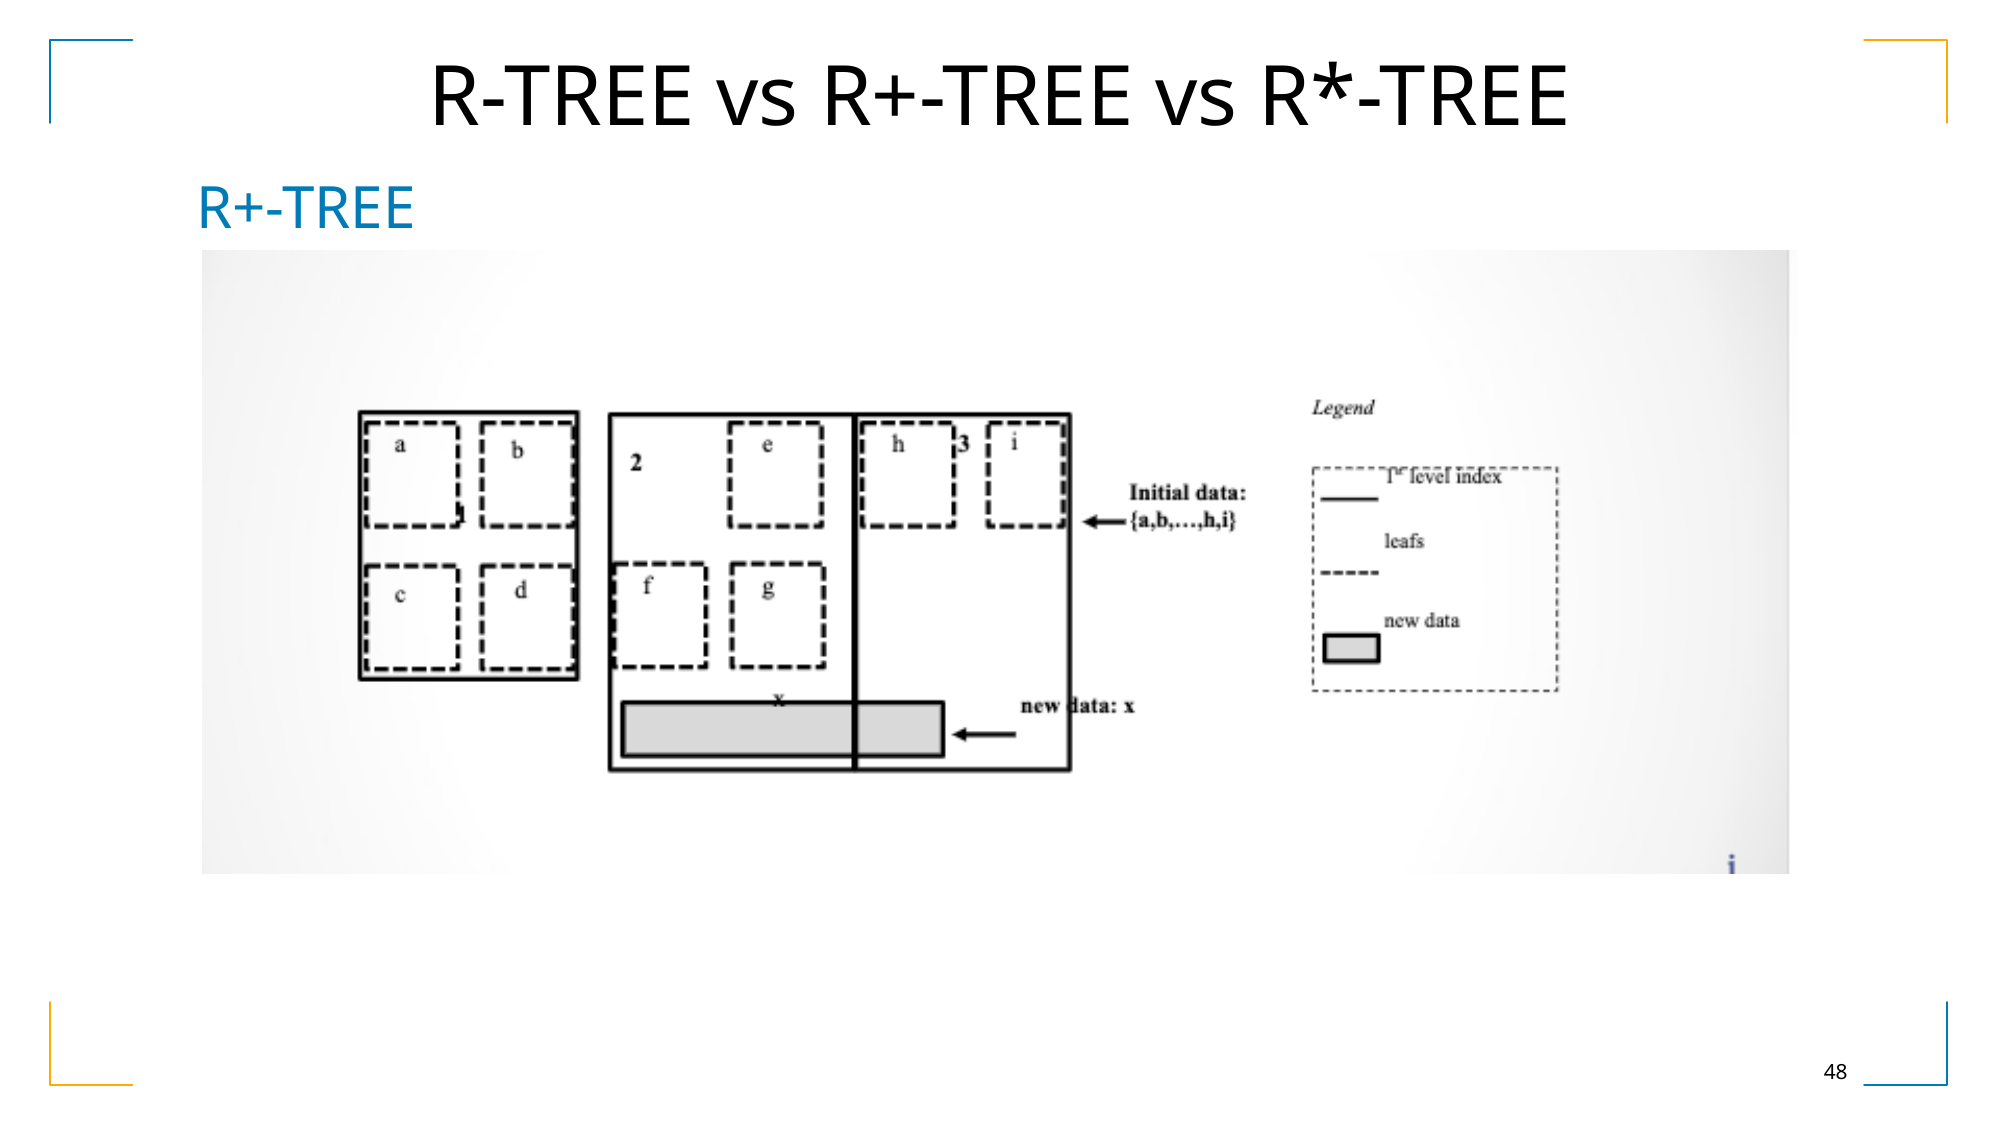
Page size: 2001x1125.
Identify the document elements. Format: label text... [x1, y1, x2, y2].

text_box [49, 1001, 134, 1086]
slide_number 48 [1412, 1042, 1863, 1103]
text_box R-TREE vs R+-TREE vs R*-TREE [116, 42, 1884, 143]
text_box [1863, 39, 1948, 124]
text_box R+-TREE [166, 162, 431, 248]
text_box [49, 39, 134, 124]
picture [202, 250, 1798, 874]
text_box [1863, 1001, 1948, 1086]
